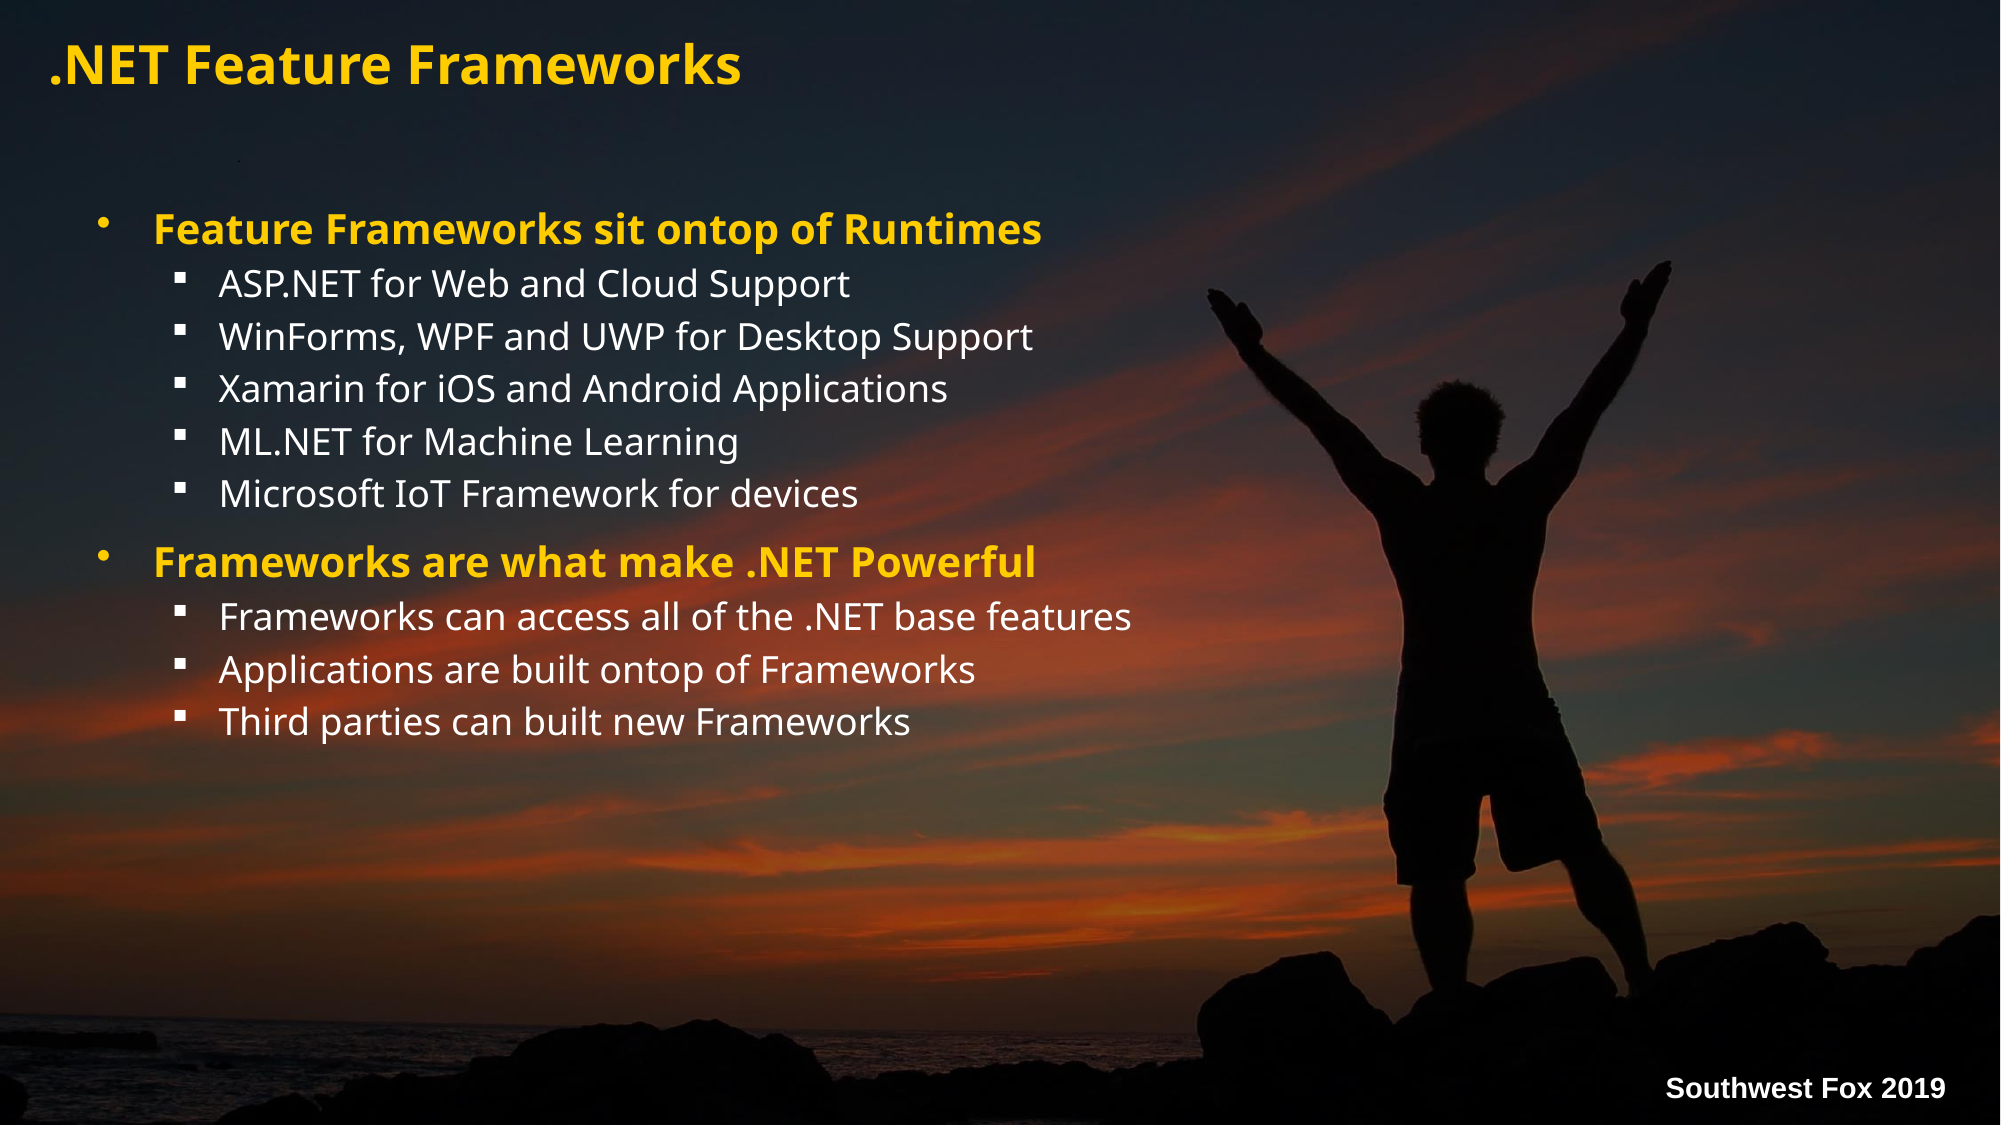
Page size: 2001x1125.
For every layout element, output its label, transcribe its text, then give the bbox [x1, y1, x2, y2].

list Feature Frameworks sit ontop of Runtimes ASP.NET for Web and Cloud Support WinForms, WPF and UWP for Desktop Support Xamarin for iOS and Android Applications ML.NET for Machine Learning Microsoft IoT Framework for devices Frameworks are what make .NET Powerful Frameworks can access all of the .NET base features Applications are built ontop of Frameworks Third parties can built new Frameworks [66, 187, 1950, 1025]
picture [0, 0, 2001, 1125]
title .NET Feature Frameworks [33, 24, 1734, 100]
